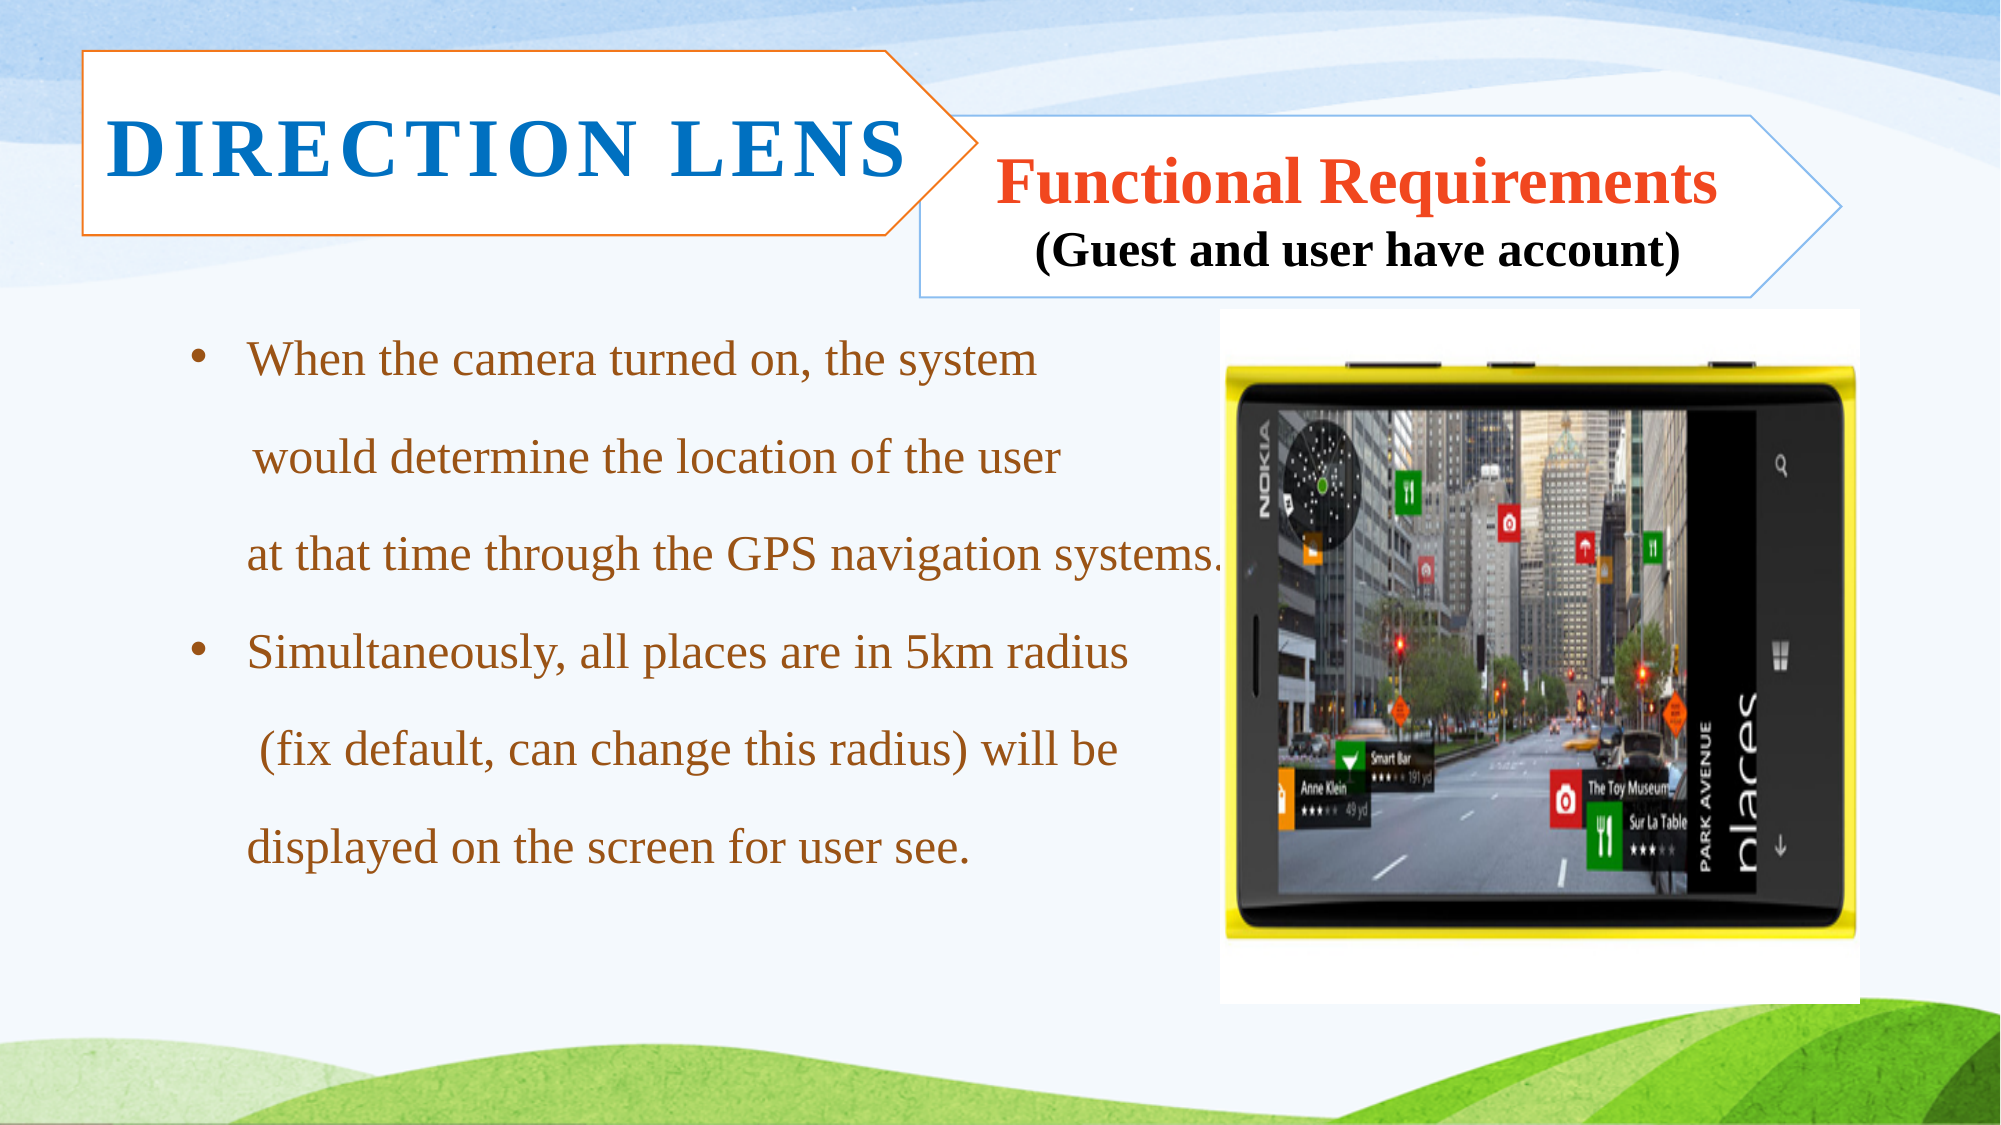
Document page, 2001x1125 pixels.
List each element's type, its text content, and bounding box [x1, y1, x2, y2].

text_box Functional Requirements (Guest and user have account) [918, 114, 1843, 299]
text_box DIRECTION LENS [81, 49, 979, 237]
picture [0, 0, 2001, 1125]
list When the camera turned on, the system would determine the location of the user at that time through the GPS navigation systems. Simultaneously, all places are in 5km radius (fix default, can change this radius) will be displayed on the screen for user see. [174, 318, 1220, 982]
